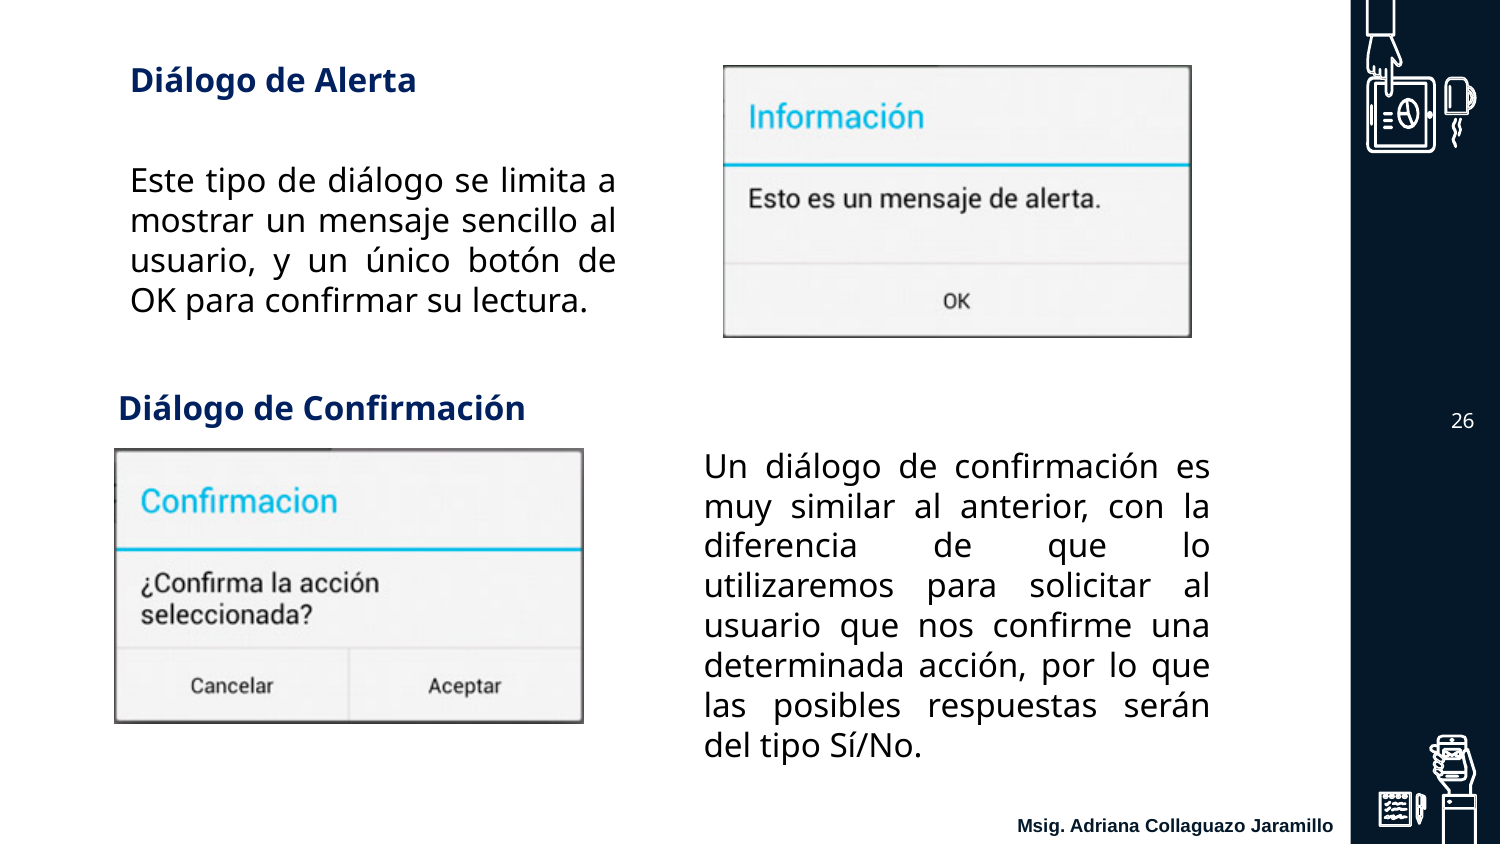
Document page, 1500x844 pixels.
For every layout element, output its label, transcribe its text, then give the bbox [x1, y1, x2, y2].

text_box Este tipo de diálogo se limita a mostrar un mensaje sencillo al usuario, y un único botón de OK para confirmar su lectura. [114, 151, 633, 327]
picture [114, 448, 584, 725]
picture [722, 64, 1193, 338]
slide_number ‹#› [1425, 362, 1500, 482]
title Diálogo de Alerta [114, 49, 724, 110]
text_box Un diálogo de confirmación es muy similar al anterior, con la diferencia de que lo utilizaremos para solicitar al usuario que nos confirme una determinada acción, por lo que las posibles respuestas serán del tipo Sí/No. [688, 437, 1227, 772]
text_box Diálogo de Confirmación [102, 377, 712, 438]
